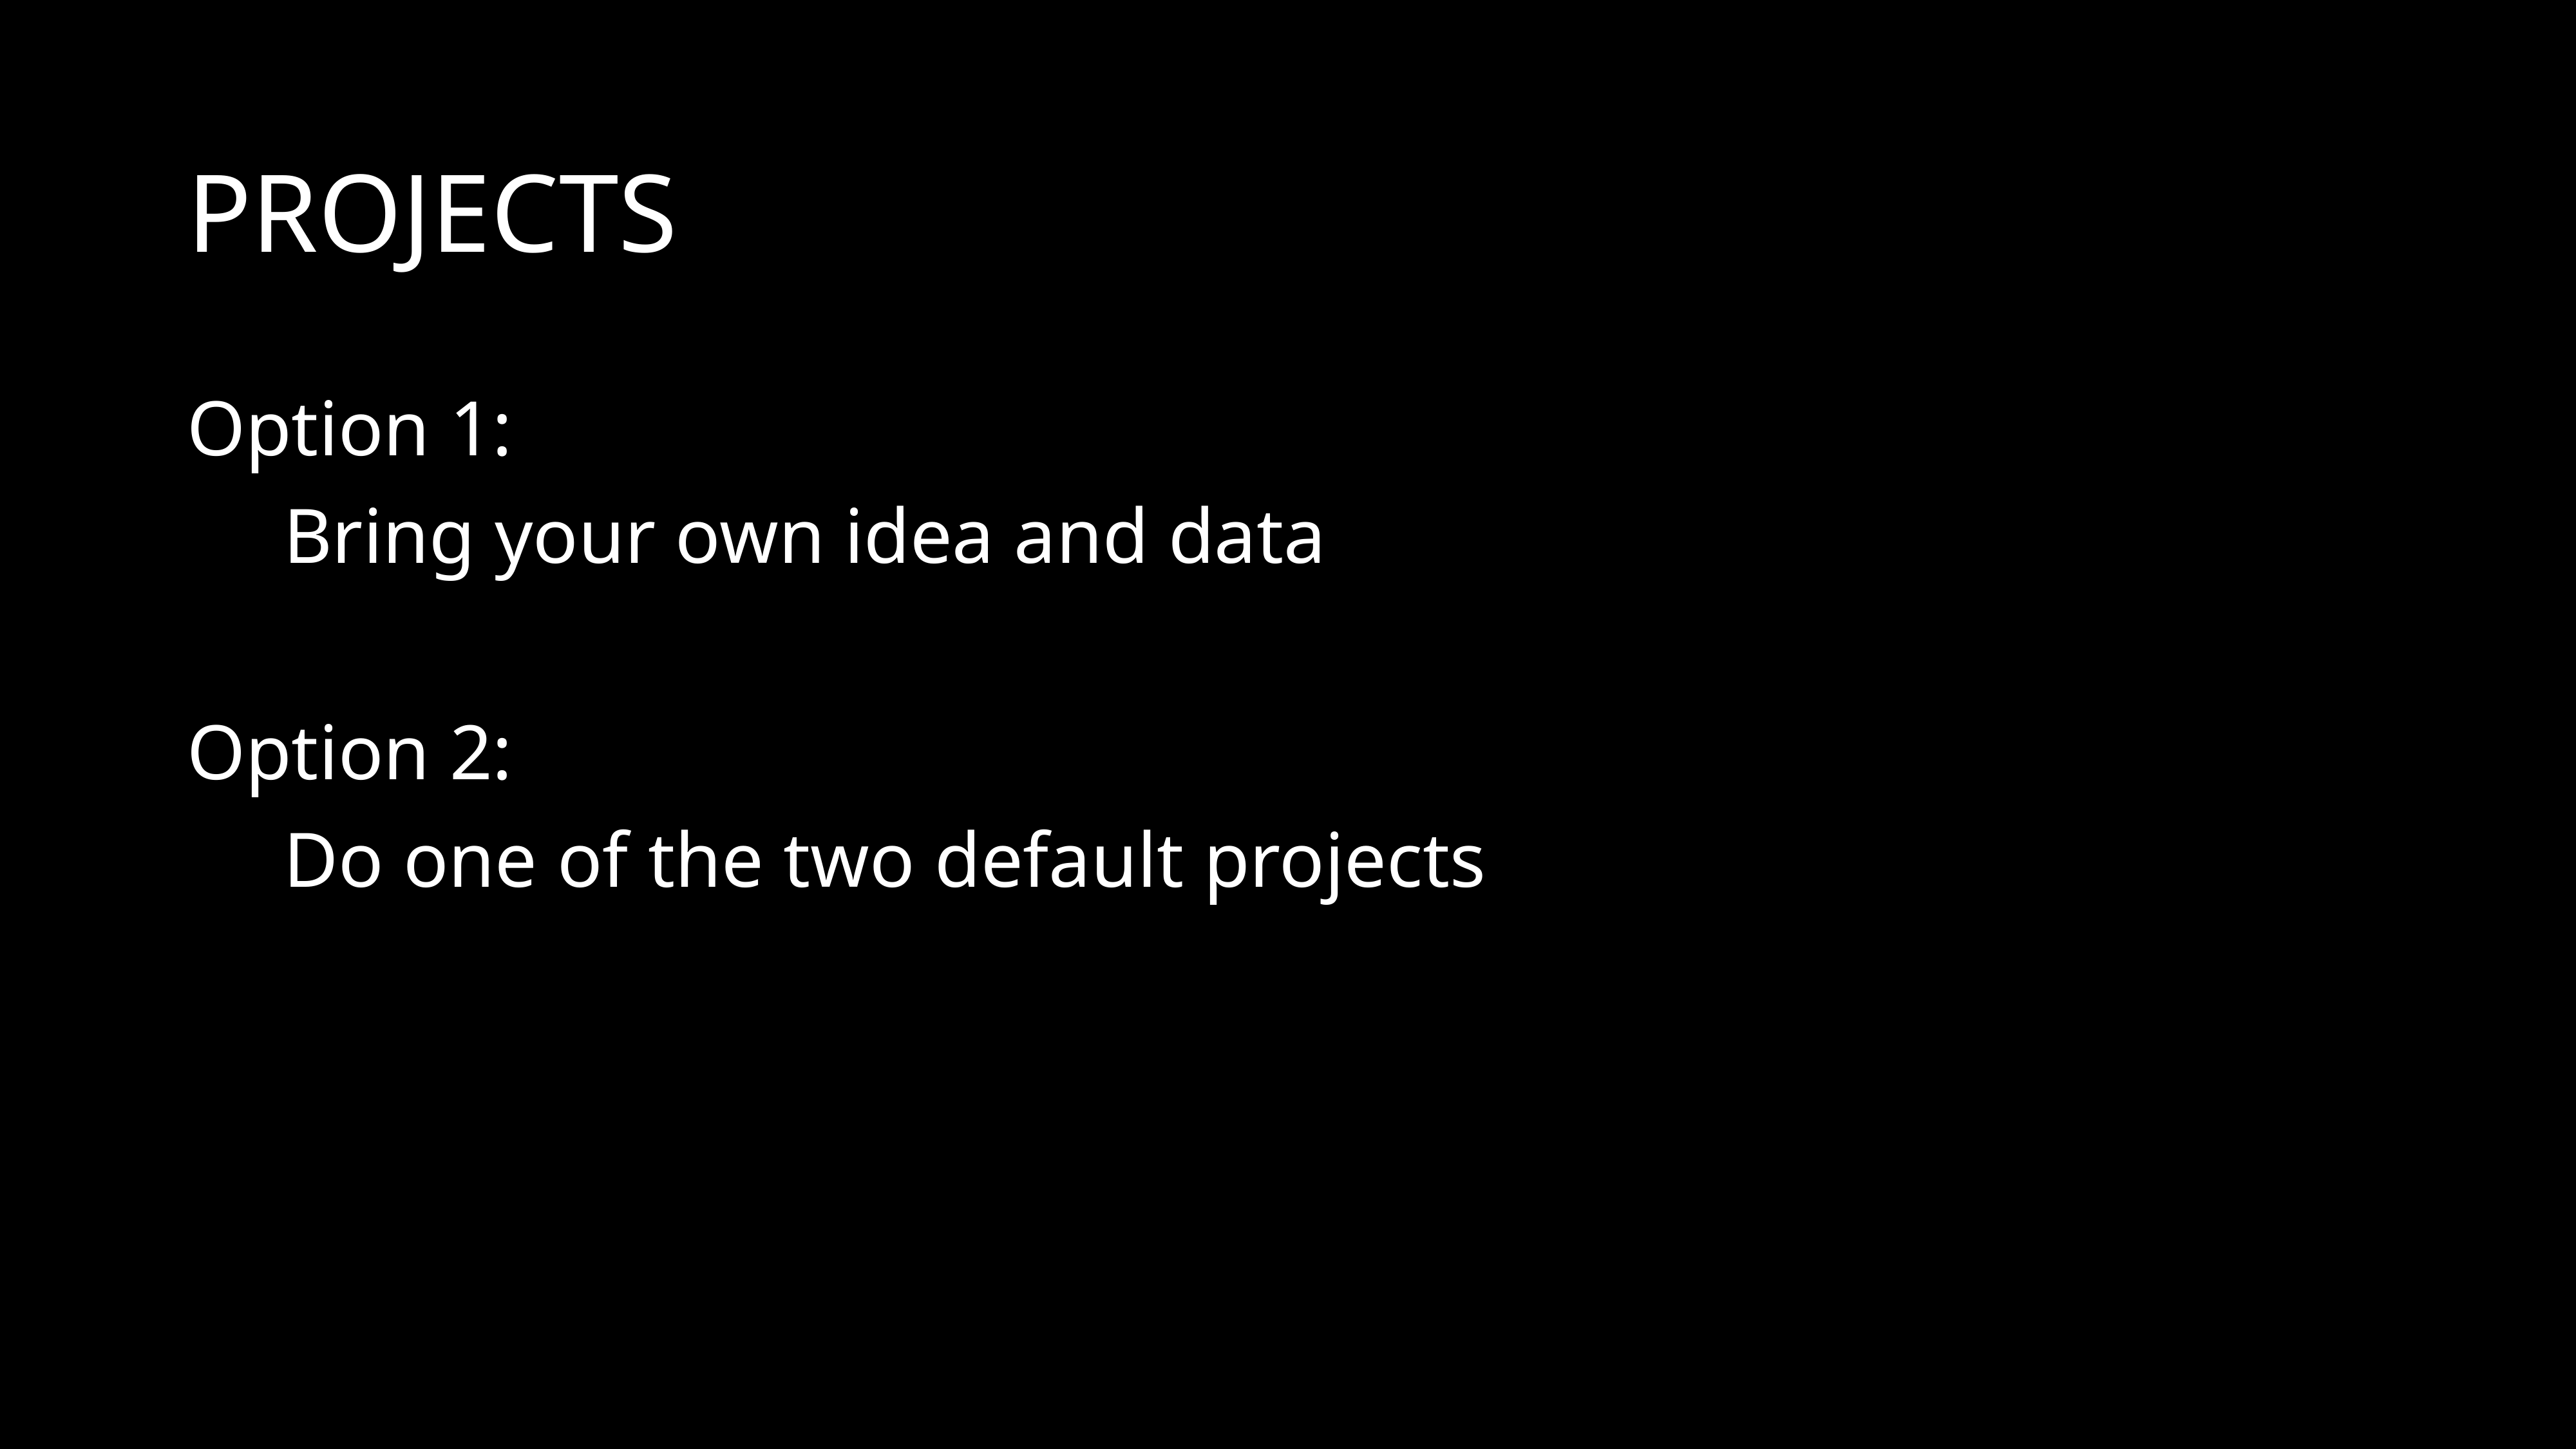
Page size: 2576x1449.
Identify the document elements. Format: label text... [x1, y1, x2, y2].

list Option 1: Bring your own idea and data Option 2: Do one of the two default projects [177, 385, 2399, 1305]
title Projects [177, 77, 2399, 357]
